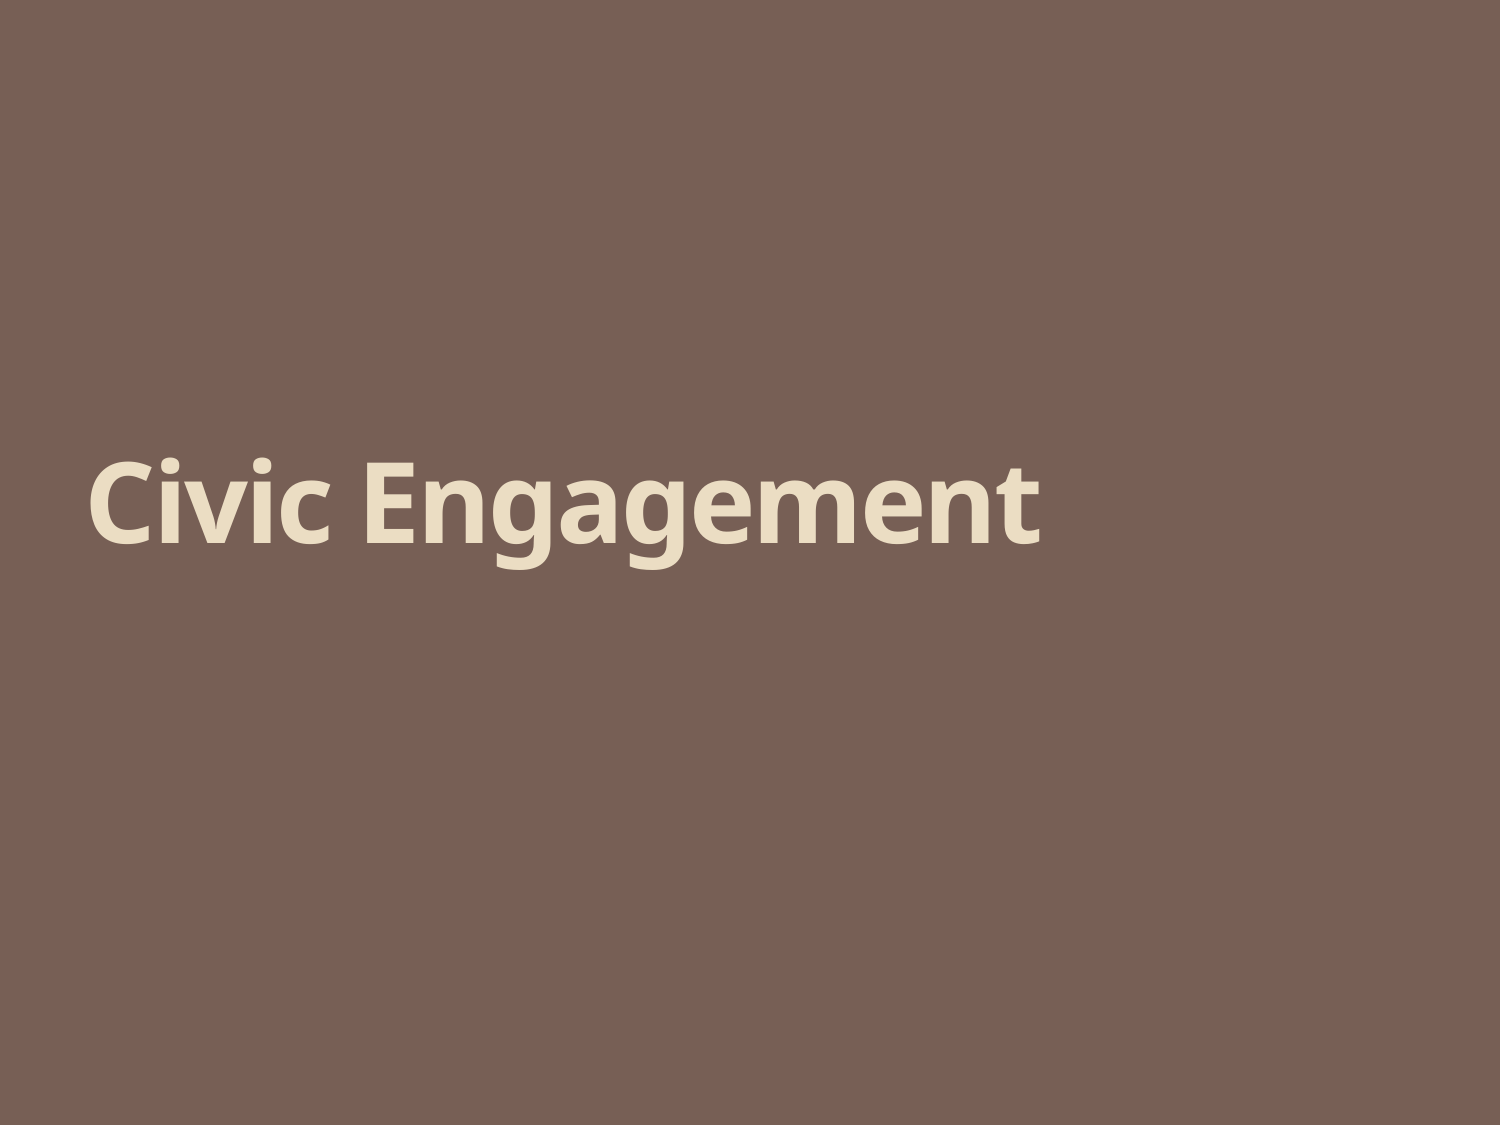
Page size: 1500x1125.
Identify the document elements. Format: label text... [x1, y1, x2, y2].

title Civic Engagement [85, 441, 1364, 571]
